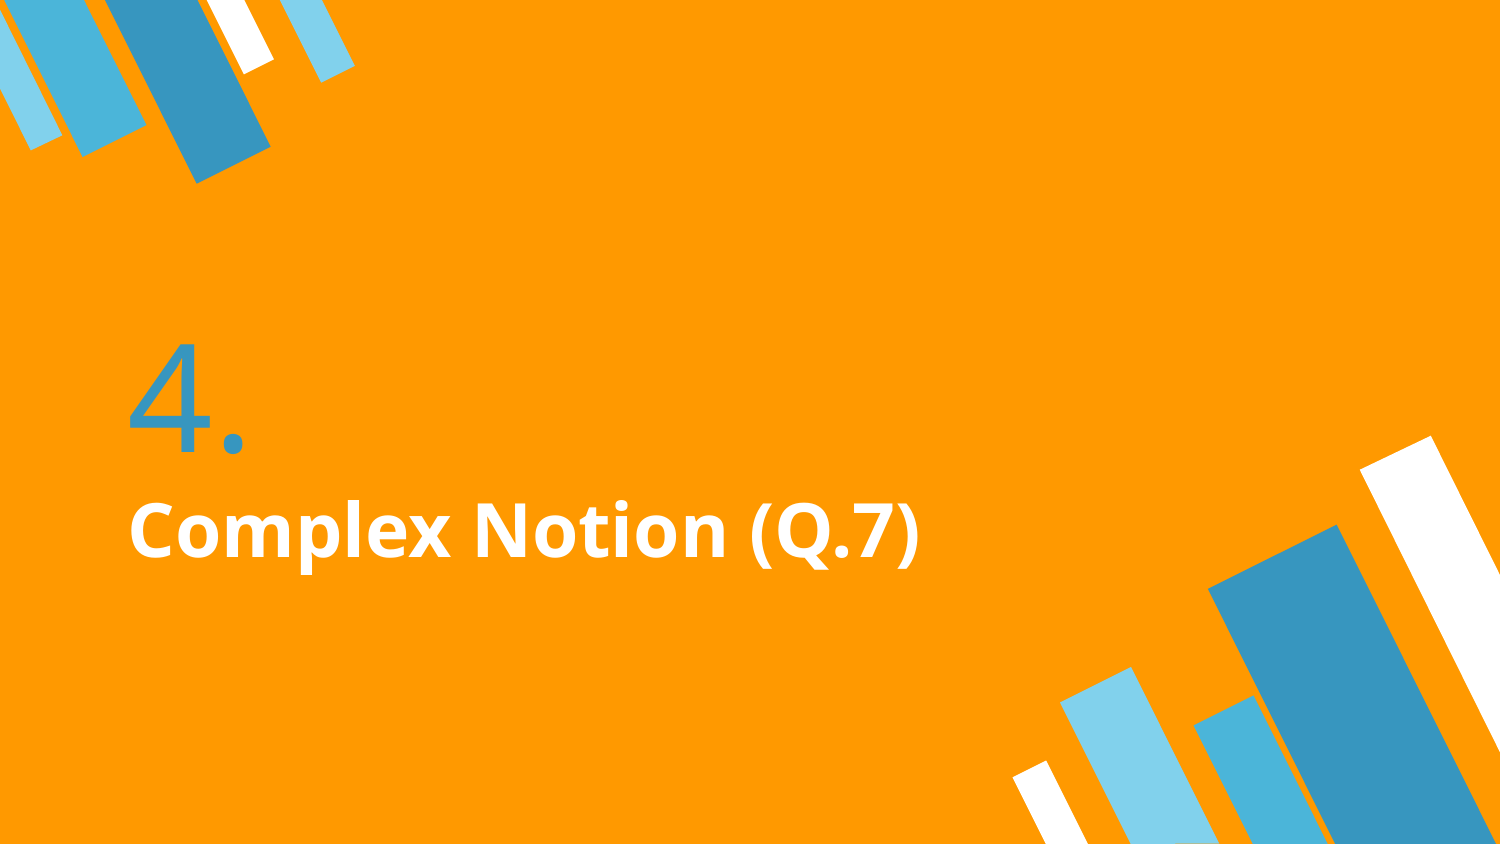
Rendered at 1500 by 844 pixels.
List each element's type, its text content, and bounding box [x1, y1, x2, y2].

title 4. Complex Notion (Q.7) [112, 397, 945, 588]
